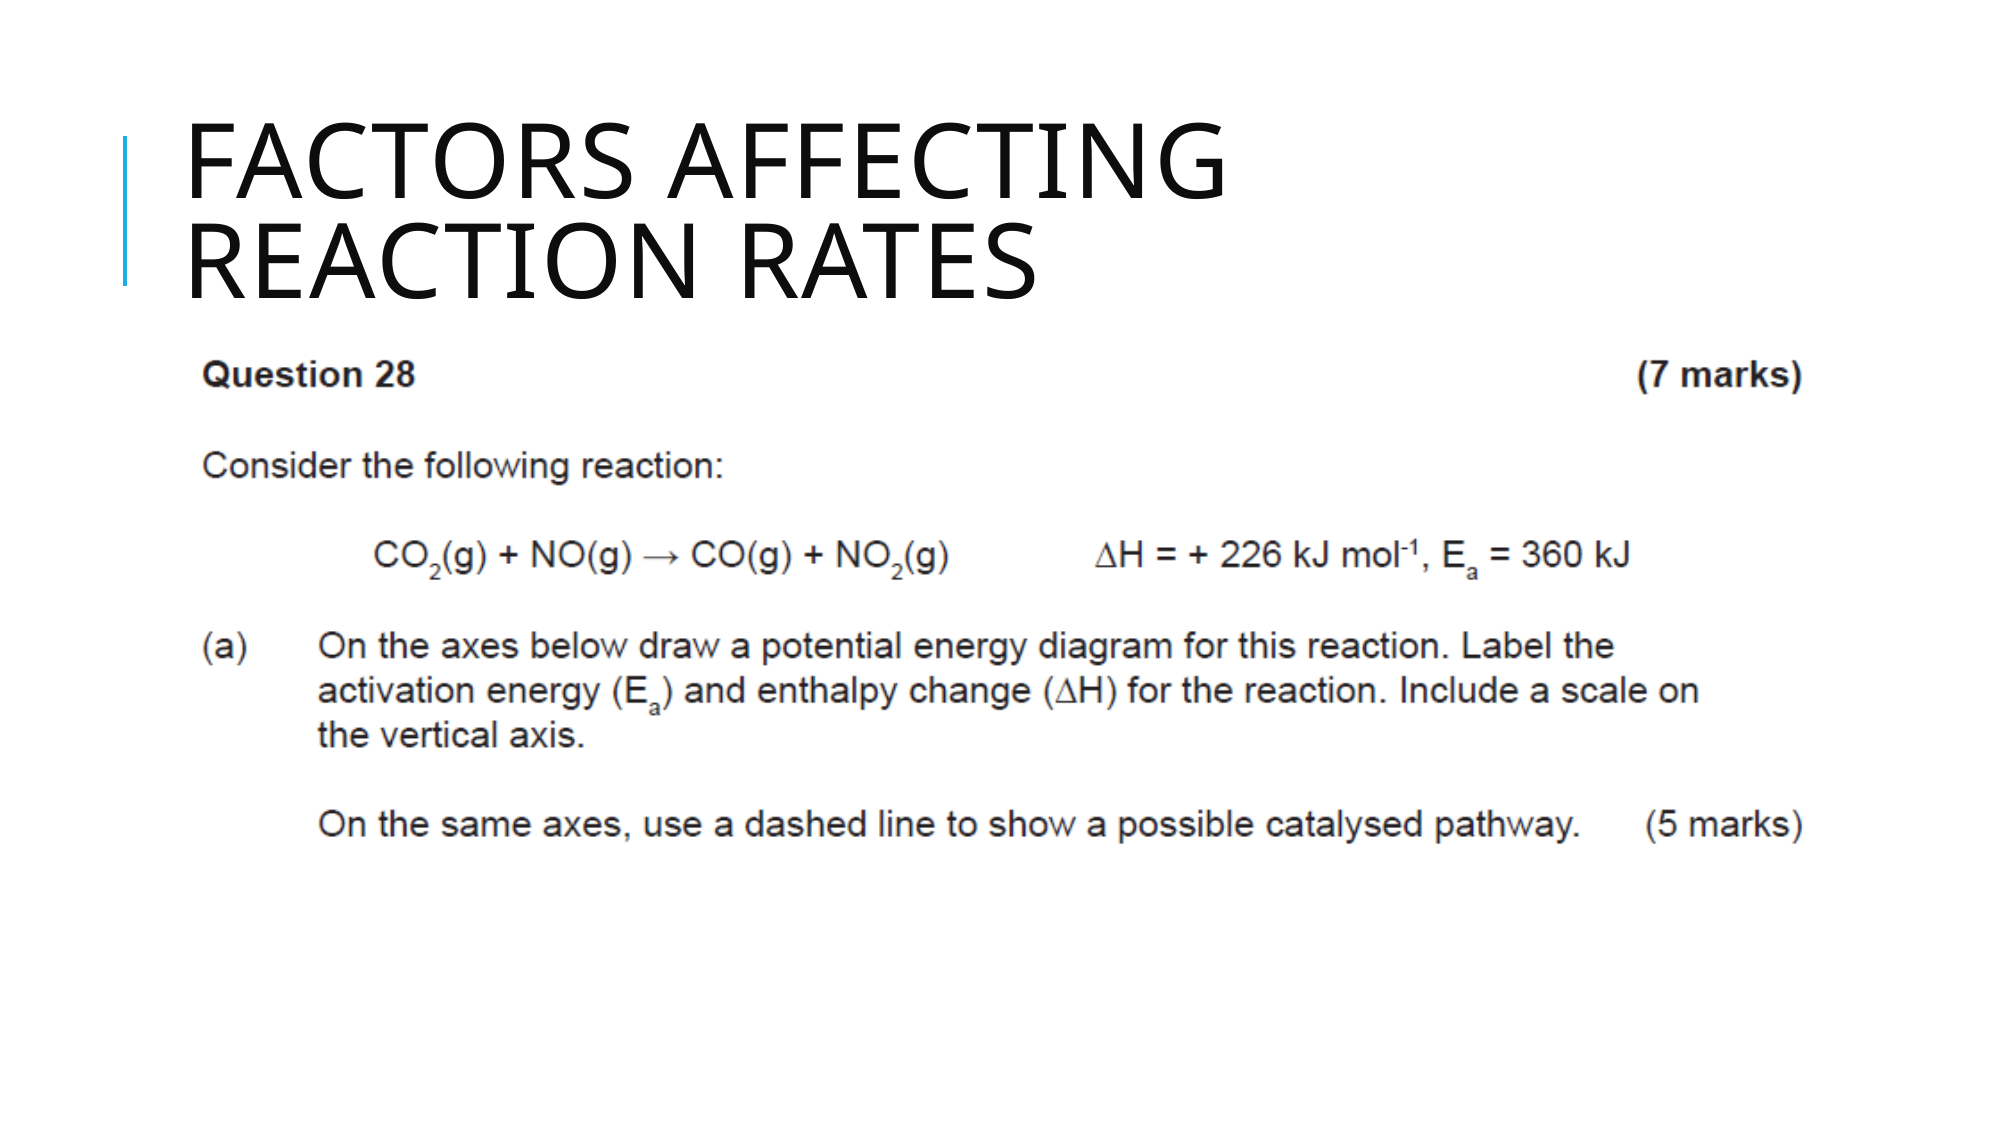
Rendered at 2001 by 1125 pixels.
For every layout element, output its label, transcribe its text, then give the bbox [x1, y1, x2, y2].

title Factors affecting reaction rates [168, 96, 1763, 338]
picture [167, 341, 1850, 913]
